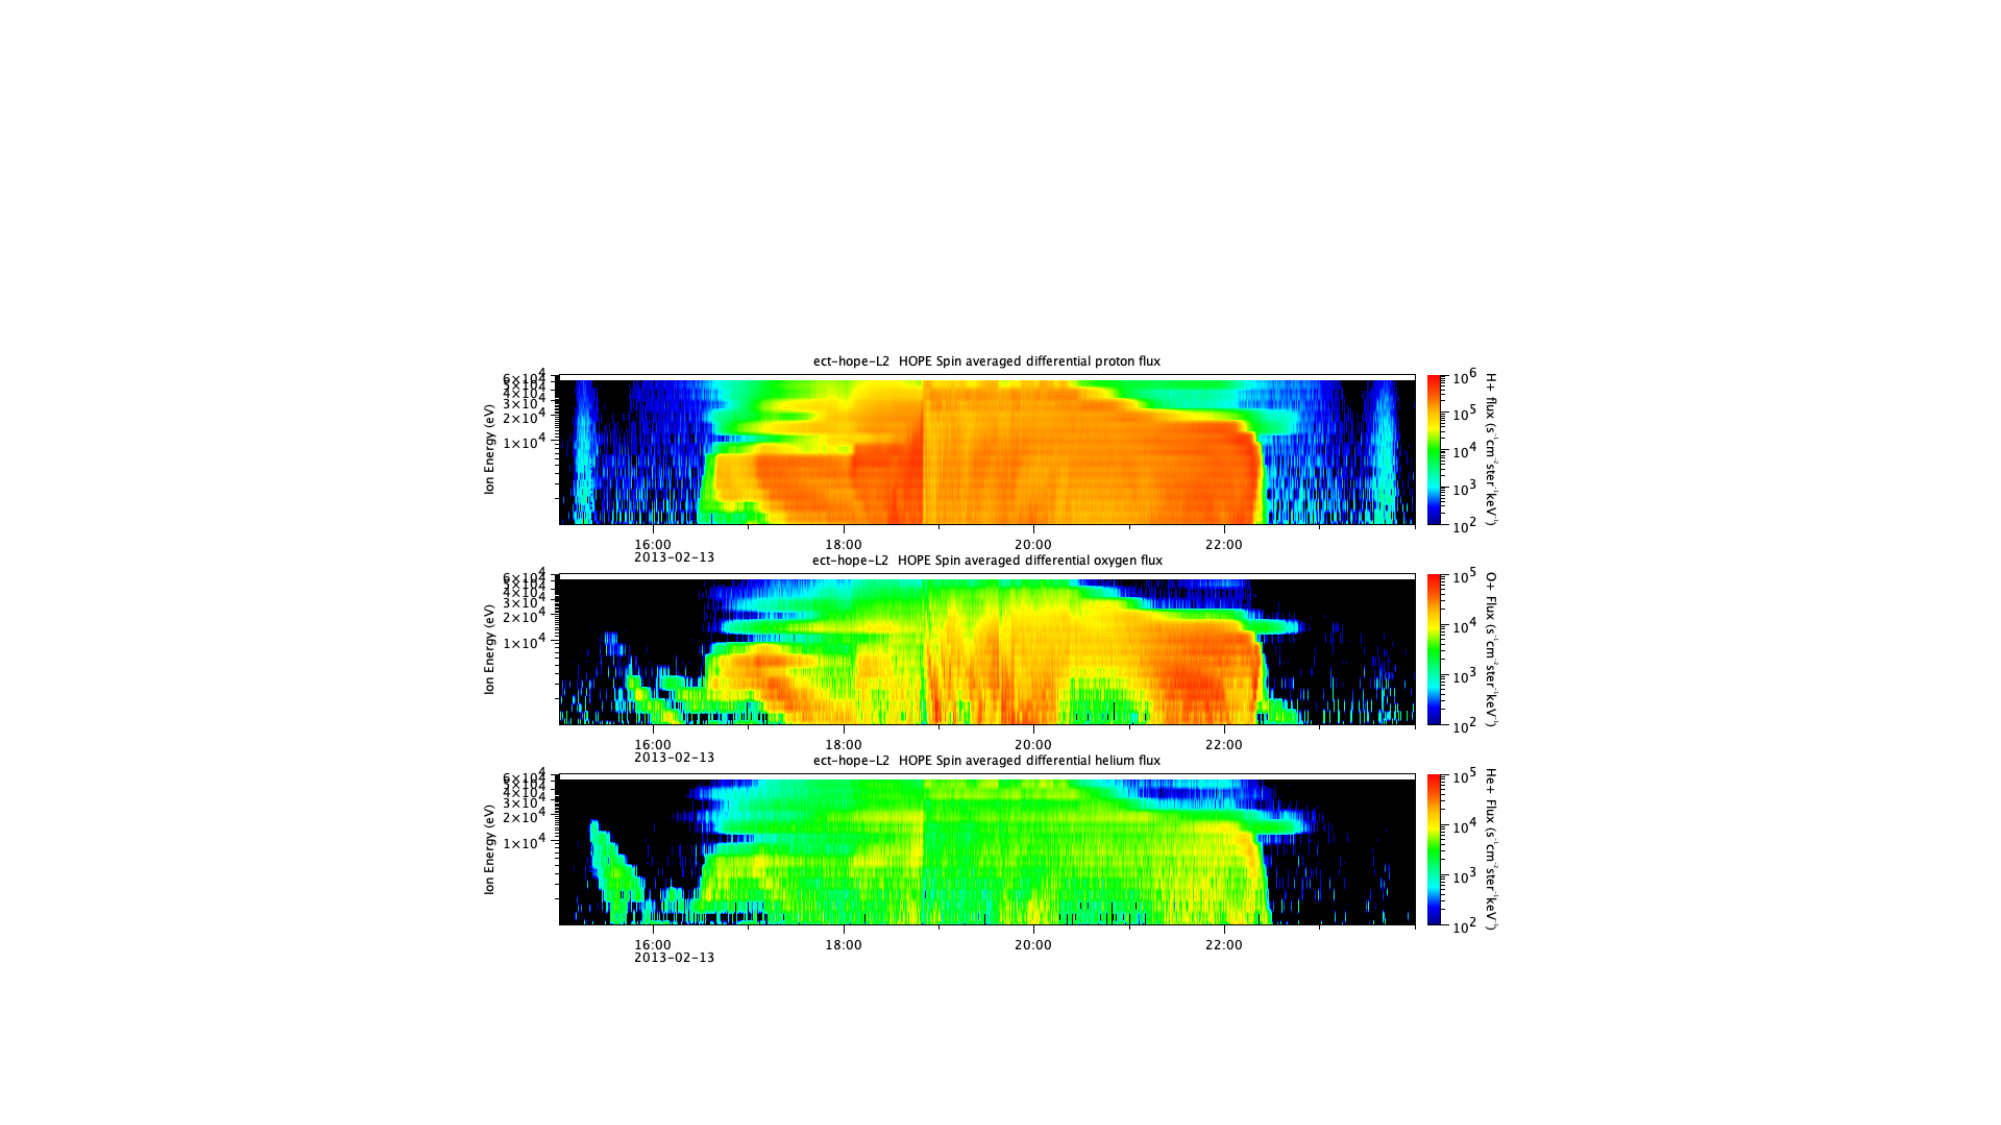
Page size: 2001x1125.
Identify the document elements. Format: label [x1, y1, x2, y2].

list [460, 325, 1540, 988]
